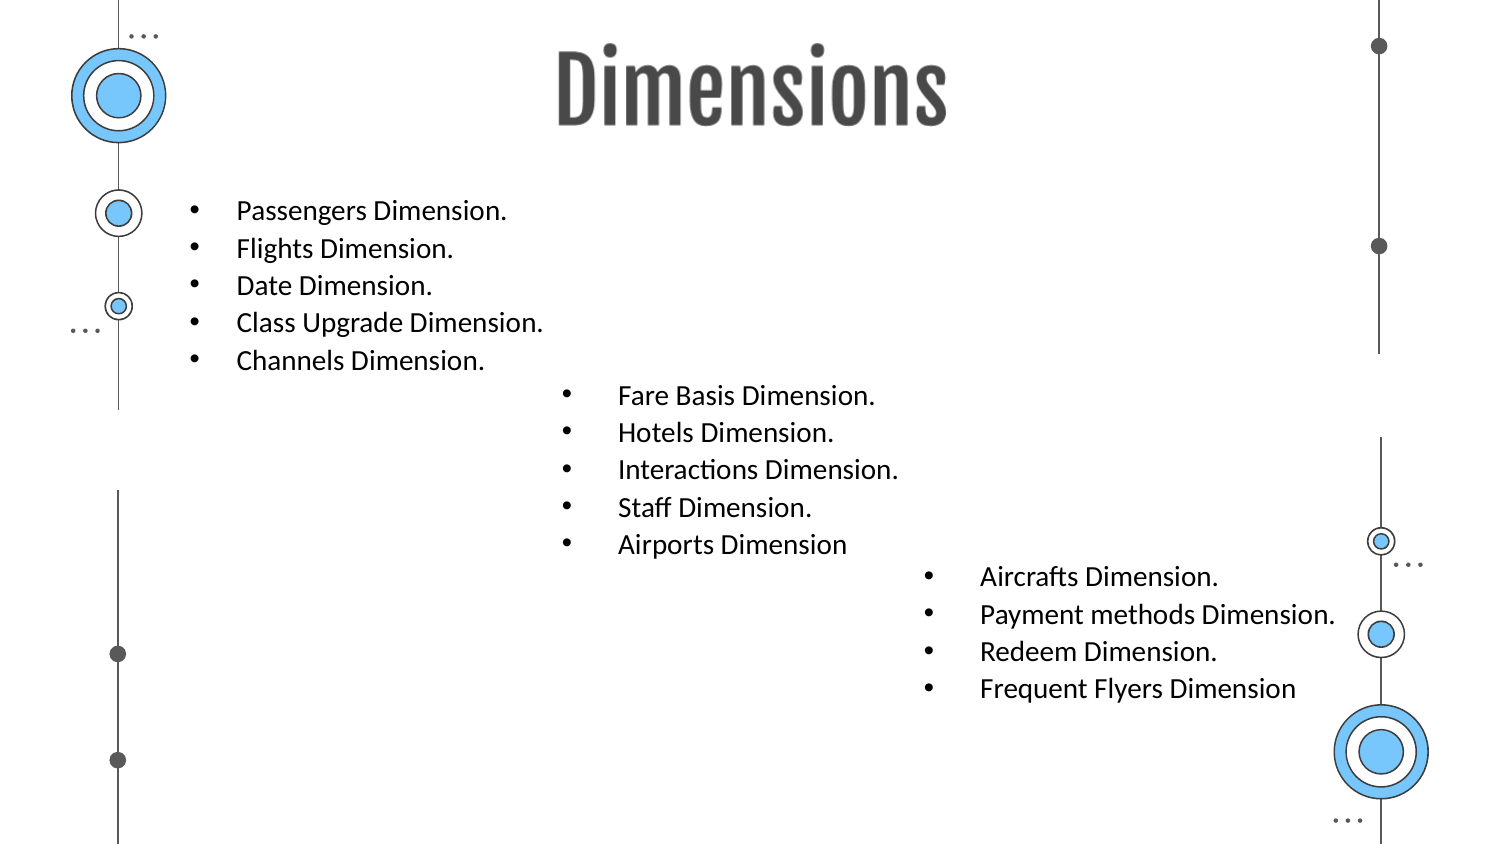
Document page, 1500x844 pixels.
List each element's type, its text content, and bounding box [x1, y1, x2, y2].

text_box Fare Basis Dimension. Hotels Dimension. Interactions Dimension. Staff Dimension. Airports Dimension [547, 365, 1298, 568]
text_box Aircrafts Dimension. Payment methods Dimension. Redeem Dimension. Frequent Flyers Dimension [909, 547, 1500, 713]
picture [457, 0, 1043, 201]
text_box Passengers Dimension. Flights Dimension. Date Dimension. Class Upgrade Dimension. Channels Dimension. [174, 181, 925, 384]
